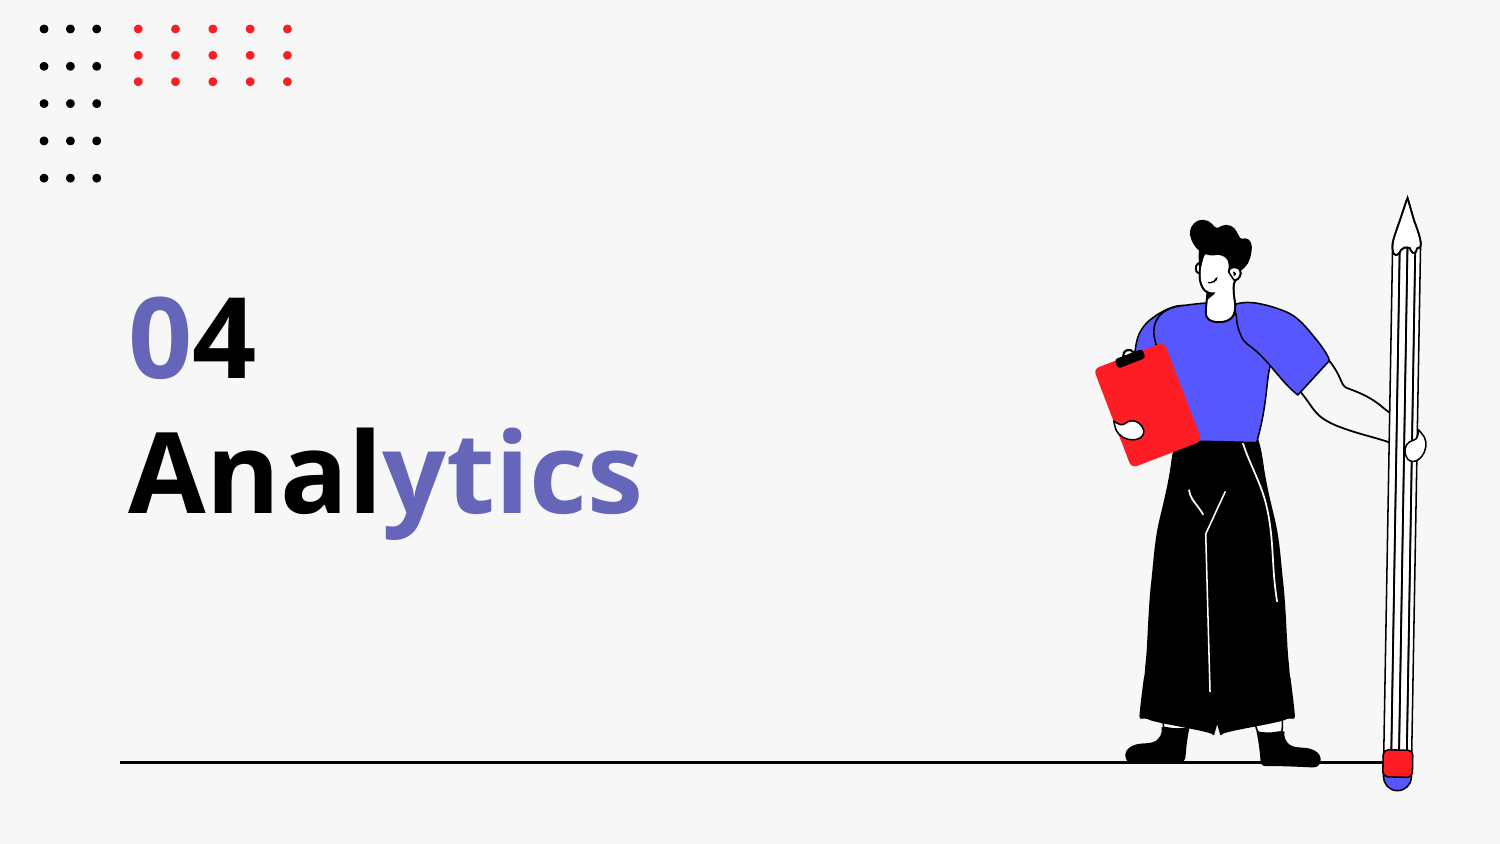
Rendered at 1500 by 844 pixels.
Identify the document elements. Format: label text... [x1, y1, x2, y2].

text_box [1079, 197, 1428, 792]
title 04 Analytics [113, 384, 1071, 552]
